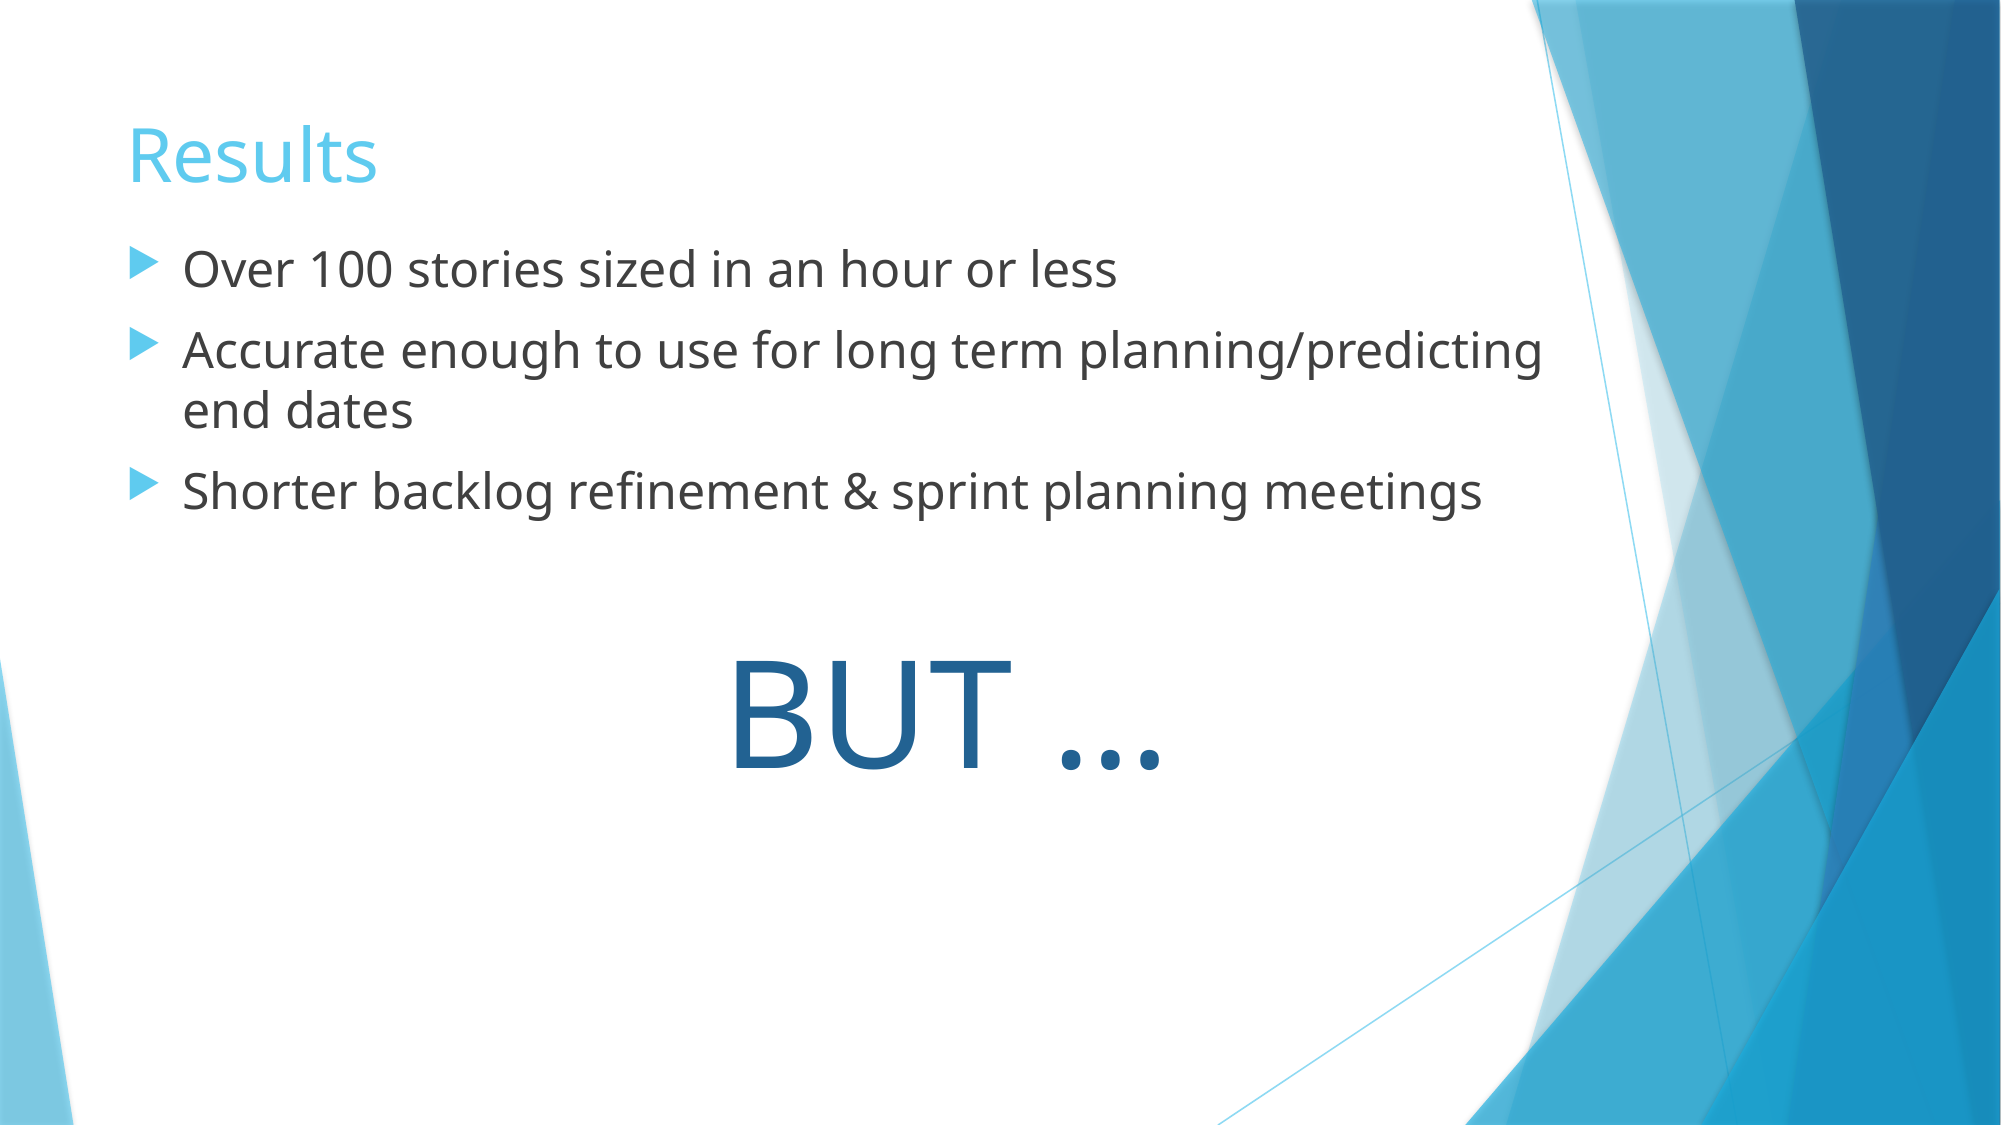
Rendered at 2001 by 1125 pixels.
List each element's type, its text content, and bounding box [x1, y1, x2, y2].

title Results [111, 99, 1522, 230]
text_box BUT … [322, 611, 1571, 807]
list Over 100 stories sized in an hour or less Accurate enough to use for long term planning/predicting end dates Shorter backlog refinement & sprint planning meetings [111, 230, 1620, 888]
